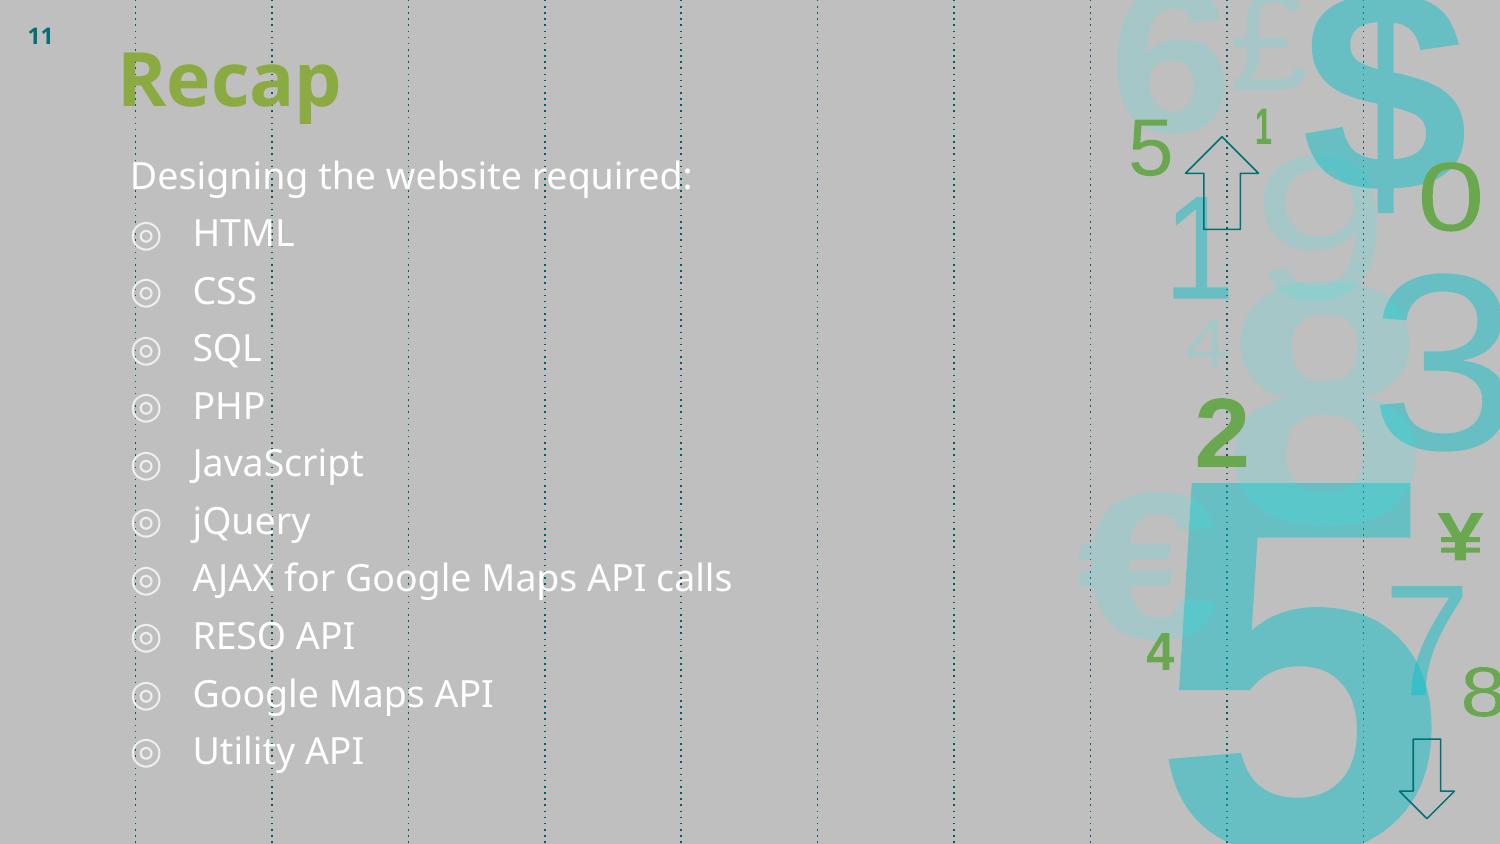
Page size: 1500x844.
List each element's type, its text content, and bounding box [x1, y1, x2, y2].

list Designing the website required: HTML CSS SQL PHP JavaScript jQuery AJAX for Google Maps API calls RESO API Google Maps API Utility API [102, 136, 951, 635]
slide_number 11 [12, 6, 103, 66]
text_box Recap [102, 23, 1087, 137]
